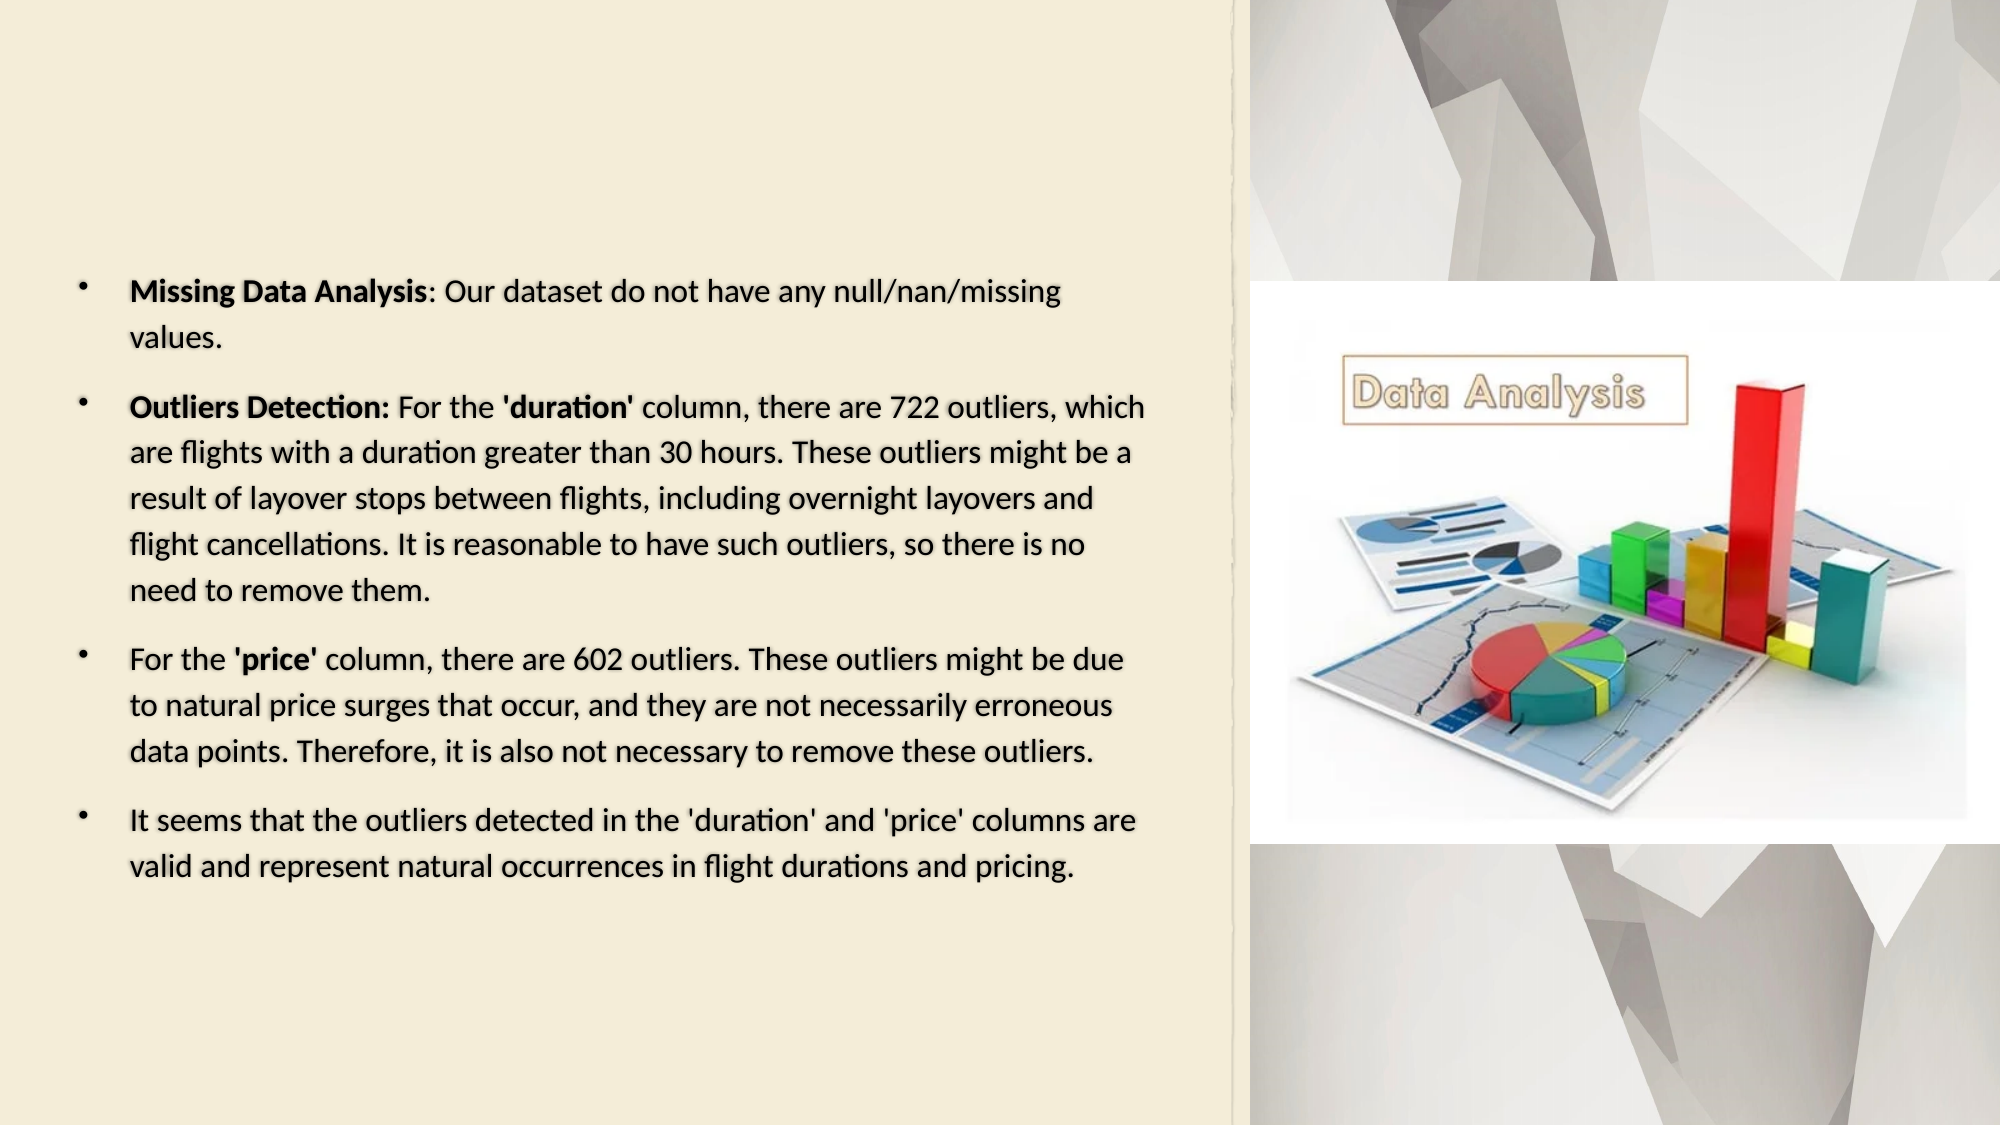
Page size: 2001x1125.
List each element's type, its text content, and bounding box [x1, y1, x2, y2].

picture [1230, 0, 2000, 1125]
text_box [0, 0, 1225, 1125]
list Missing Data Analysis: Our dataset do not have any null/nan/missing values. Outliers Detection: For the 'duration' column, there are 722 outliers, which are flights with a duration greater than 30 hours. These outliers might be a result of layover stops between flights, including overnight layovers and flight cancellations. It is reasonable to have such outliers, so there is no need to remove them. For the 'price' column, there are 602 outliers. These outliers might be due to natural price surges that occur, and they are not necessarily erroneous data points. Therefore, it is also not necessary to remove these outliers. It seems that the outliers detected in the 'duration' and 'price' columns are valid and represent natural occurrences in flight durations and pricing. [58, 54, 1172, 1094]
